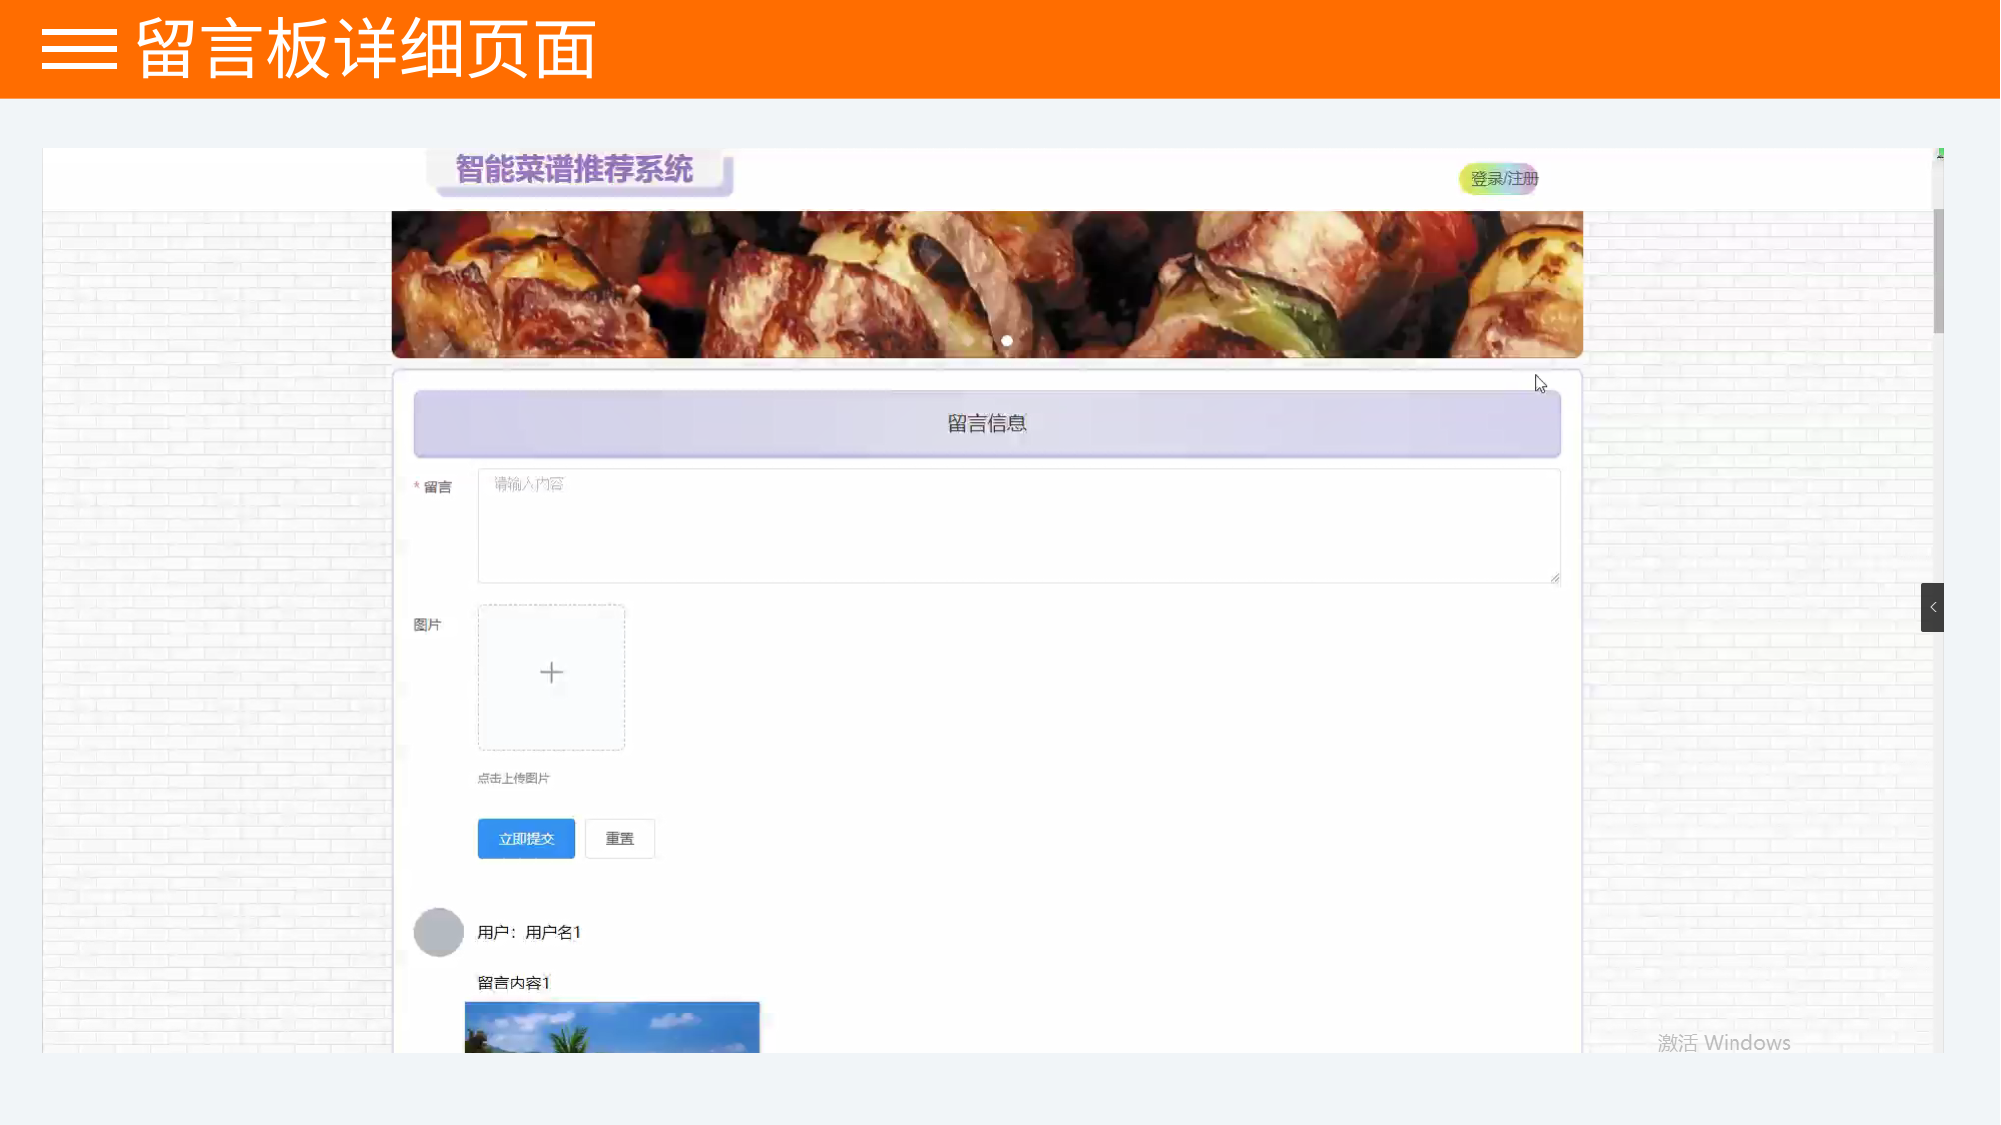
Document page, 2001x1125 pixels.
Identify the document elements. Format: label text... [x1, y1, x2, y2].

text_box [42, 32, 118, 67]
text_box [0, 0, 2000, 100]
picture [42, 148, 1944, 1053]
text_box 留言板详细页面 [117, 0, 813, 95]
